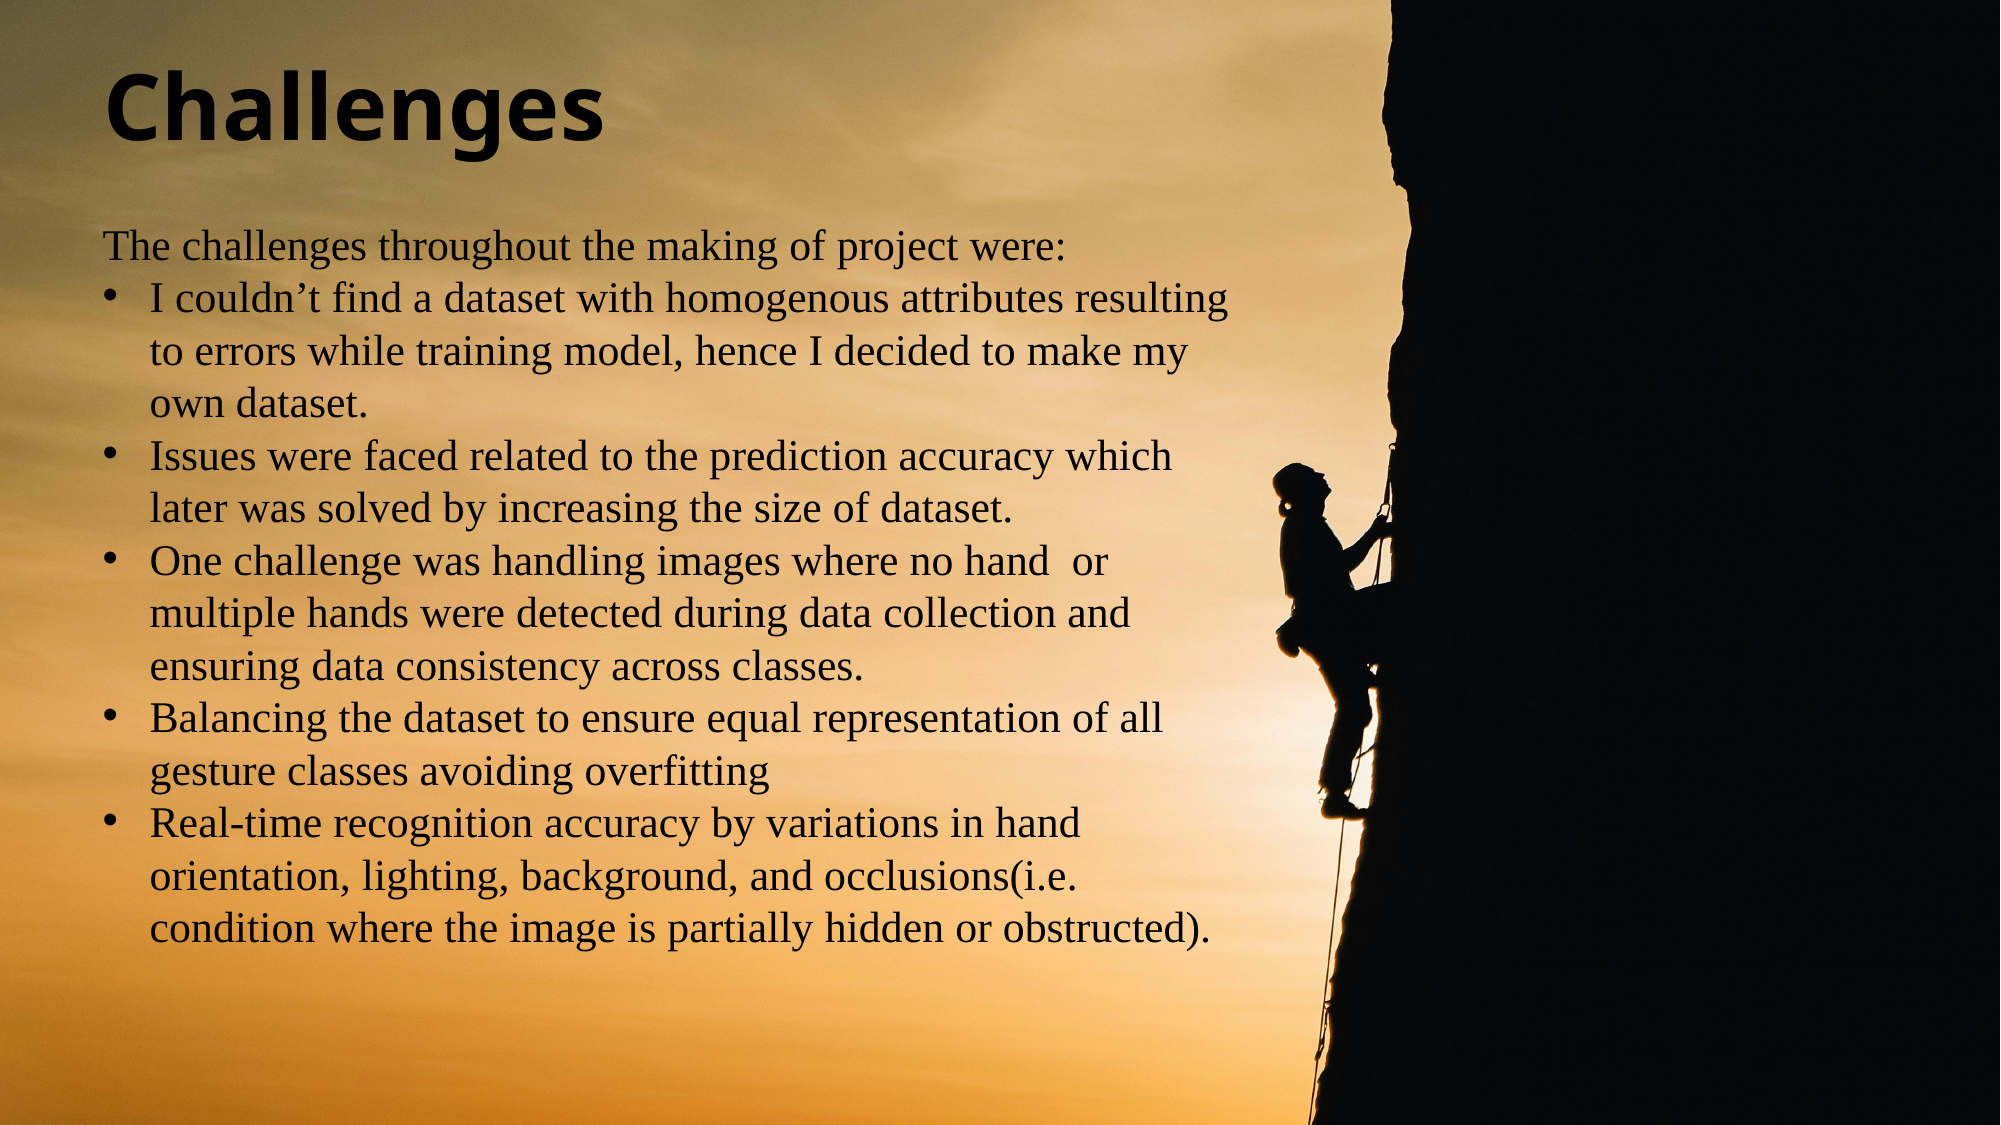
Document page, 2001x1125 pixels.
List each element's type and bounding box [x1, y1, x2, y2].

list [0, 0, 2000, 1125]
